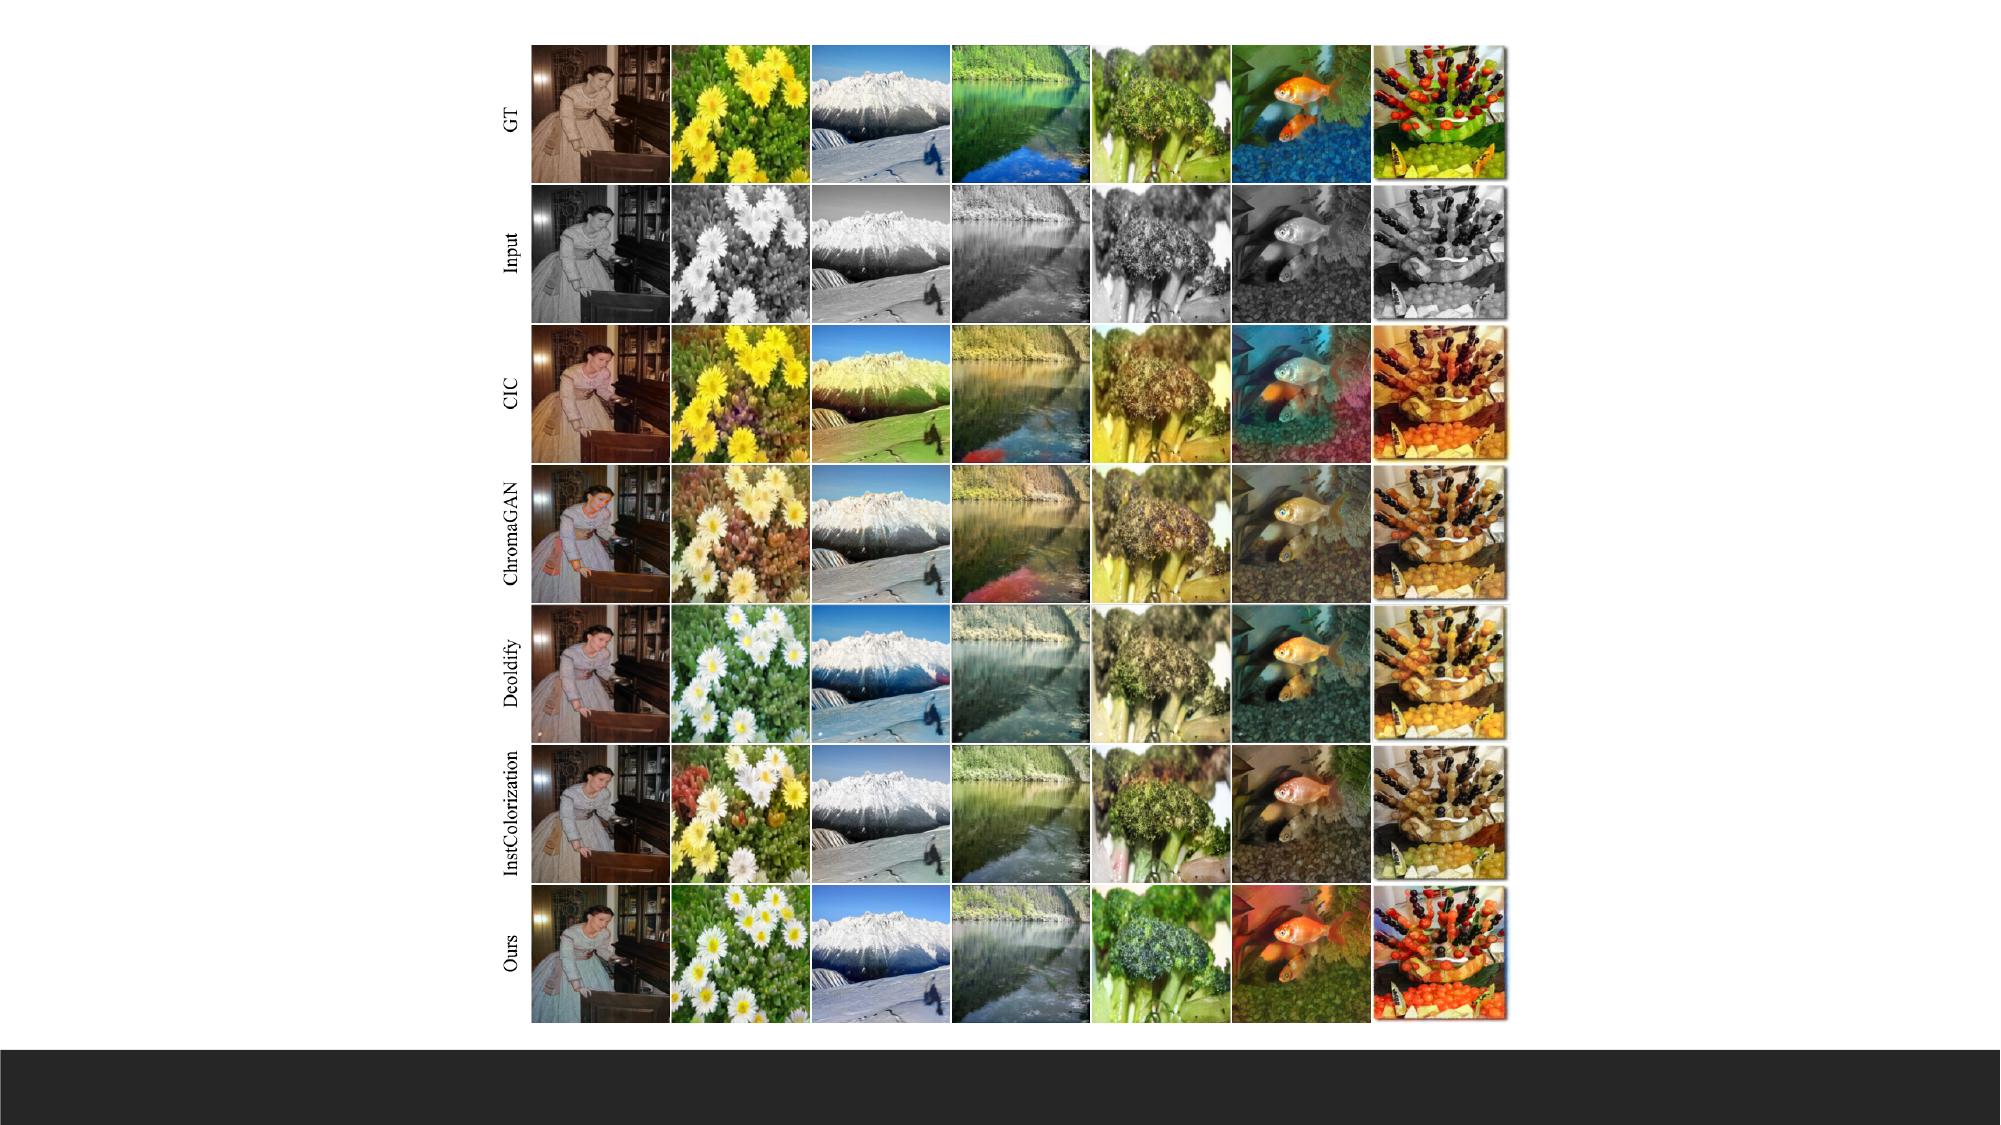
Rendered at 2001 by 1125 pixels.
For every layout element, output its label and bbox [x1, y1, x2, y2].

picture [488, 27, 1511, 1038]
